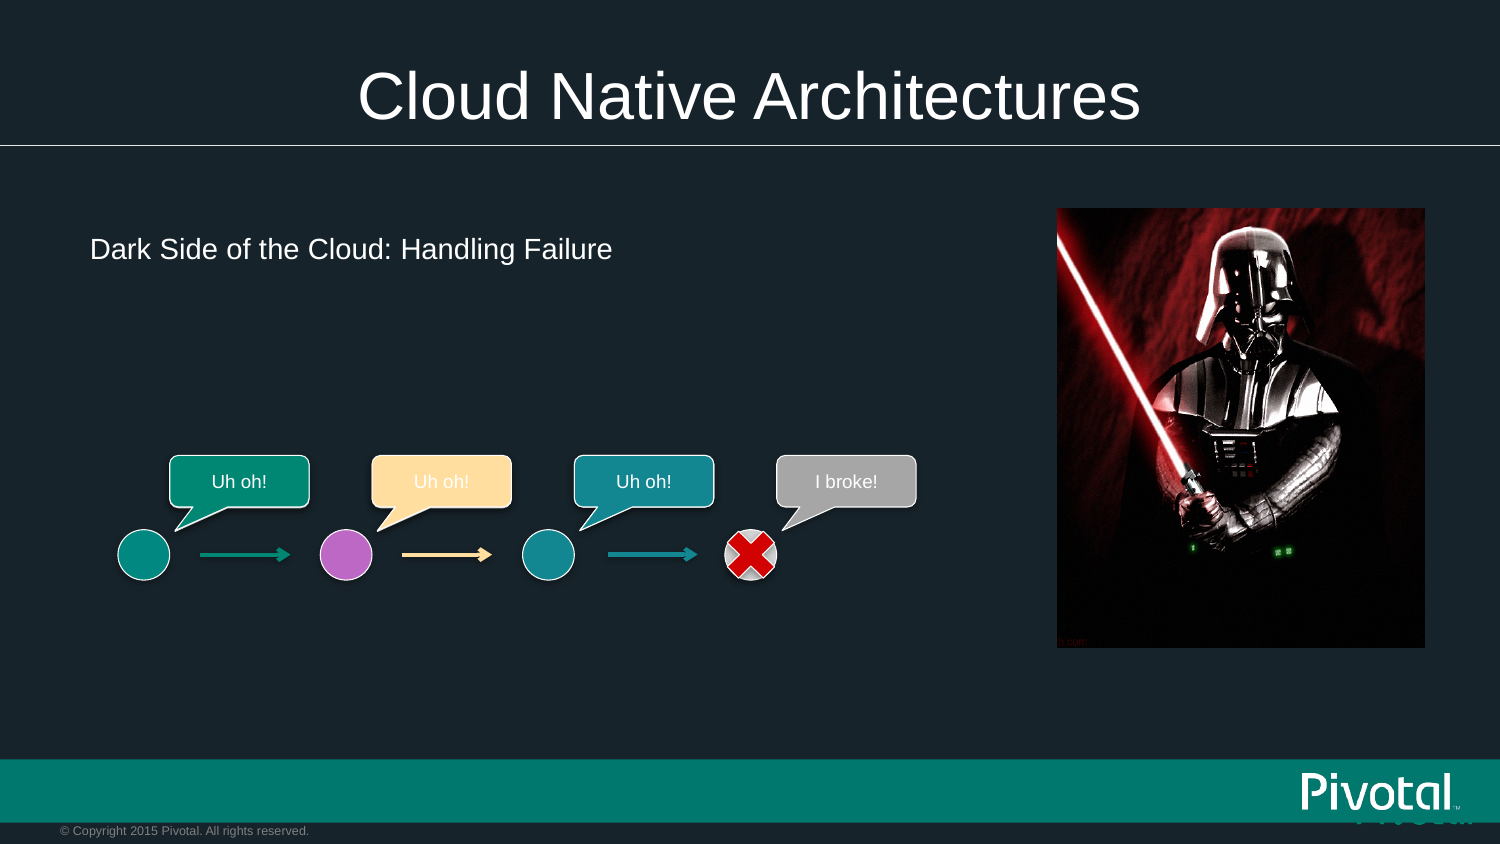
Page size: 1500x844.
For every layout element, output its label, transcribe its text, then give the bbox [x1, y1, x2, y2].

text_box Uh oh! [573, 454, 715, 532]
title Cloud Native Architectures [75, 52, 1425, 113]
text_box [319, 528, 373, 581]
text_box Uh oh! [168, 454, 310, 532]
text_box [521, 528, 576, 581]
text_box I broke! [775, 454, 917, 532]
text_box [724, 551, 729, 564]
text_box [117, 528, 171, 581]
text_box [771, 550, 778, 564]
text_box [740, 528, 762, 538]
list Dark Side of the Cloud: Handling Failure [75, 181, 928, 719]
text_box [726, 530, 776, 579]
text_box Uh oh! [371, 454, 513, 532]
picture [1056, 208, 1426, 648]
picture [1302, 773, 1460, 810]
